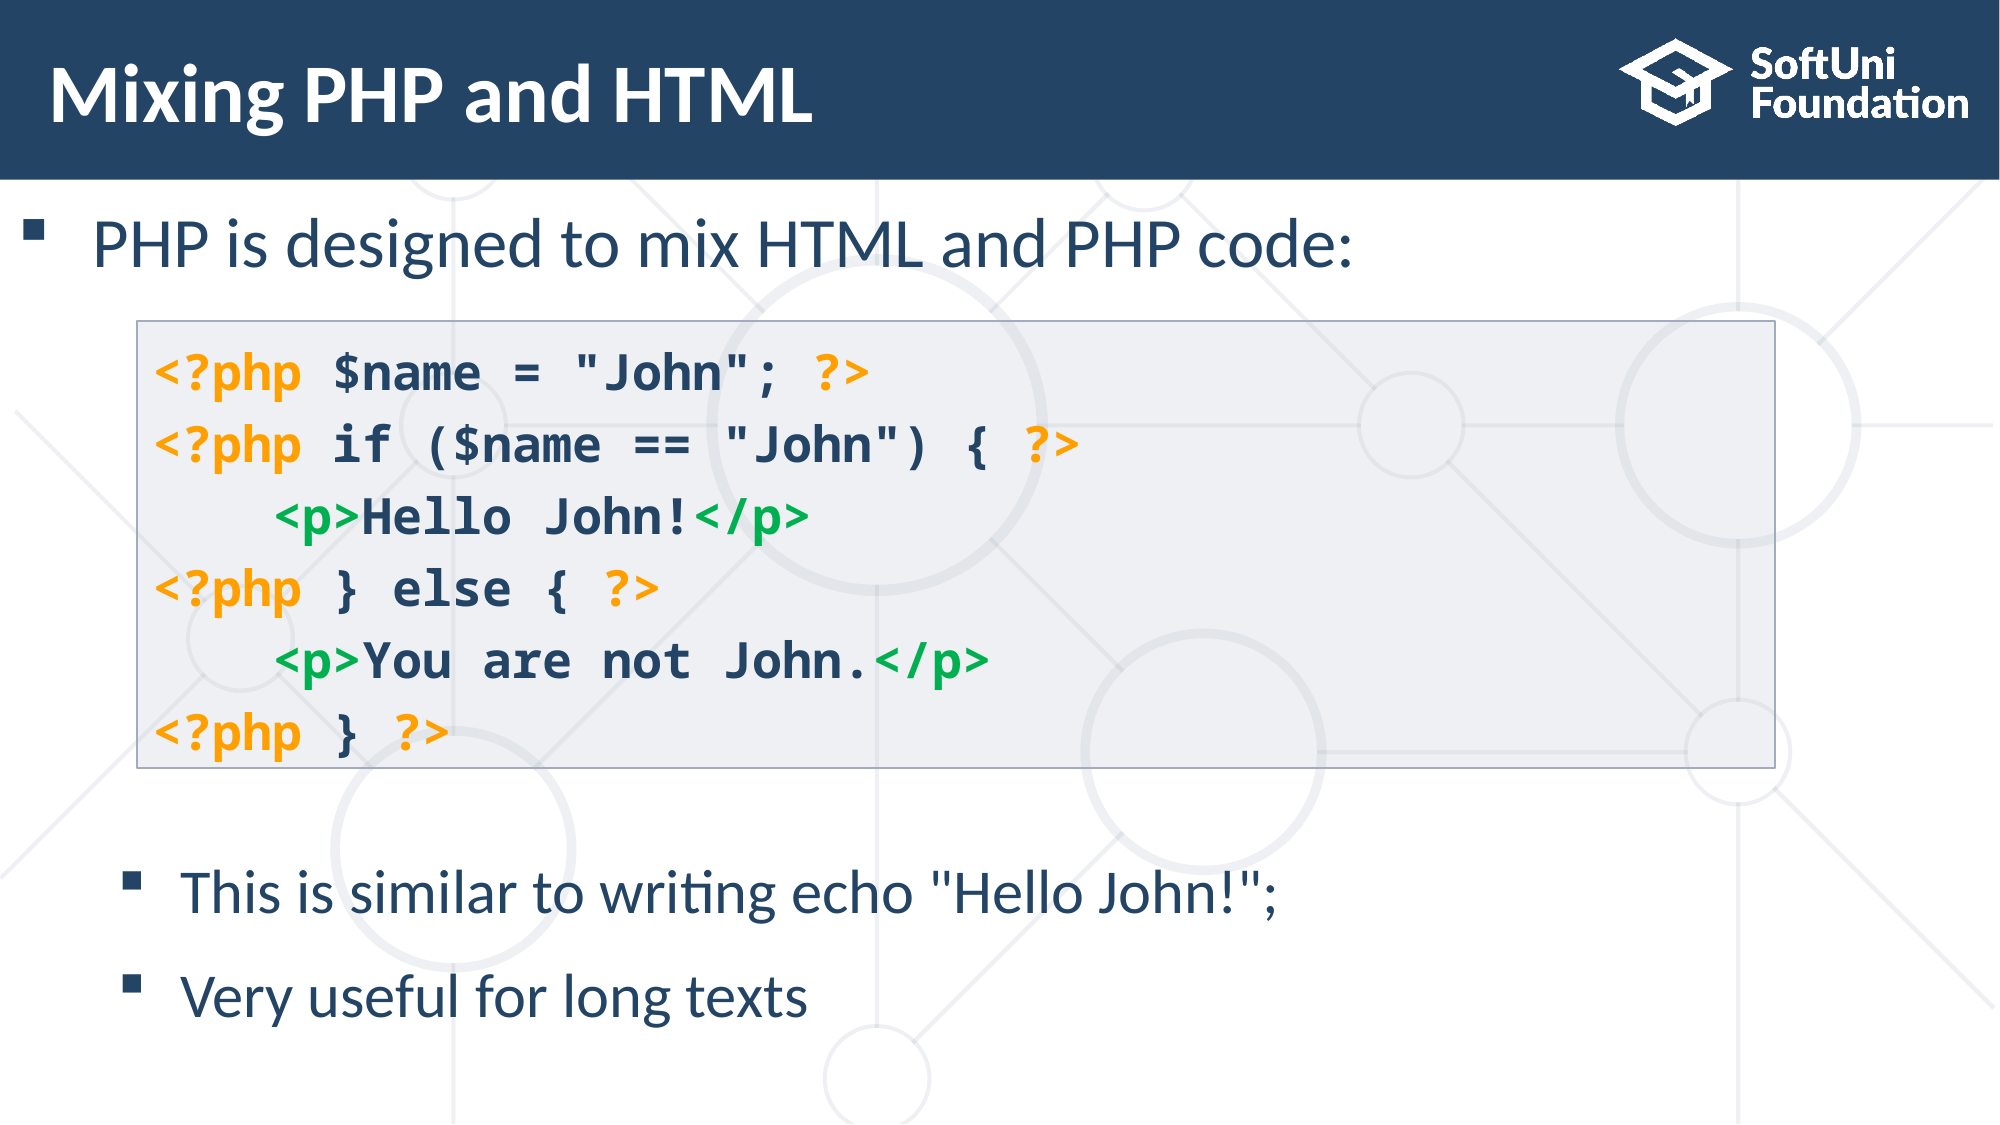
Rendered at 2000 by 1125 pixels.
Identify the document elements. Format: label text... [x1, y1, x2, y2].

list PHP is designed to mix HTML and PHP code: This is similar to writing echo "Hello John!"; Very useful for long texts [0, 186, 1937, 1100]
text_box <?php $name = "John"; ?> <?php if ($name == "John") { ?> <p>Hello John!</p> <?php } else { ?> <p>You are not John.</p> <?php } ?> [137, 321, 1776, 769]
title Mixing PHP and HTML [31, 16, 1591, 162]
picture [1618, 38, 1968, 126]
